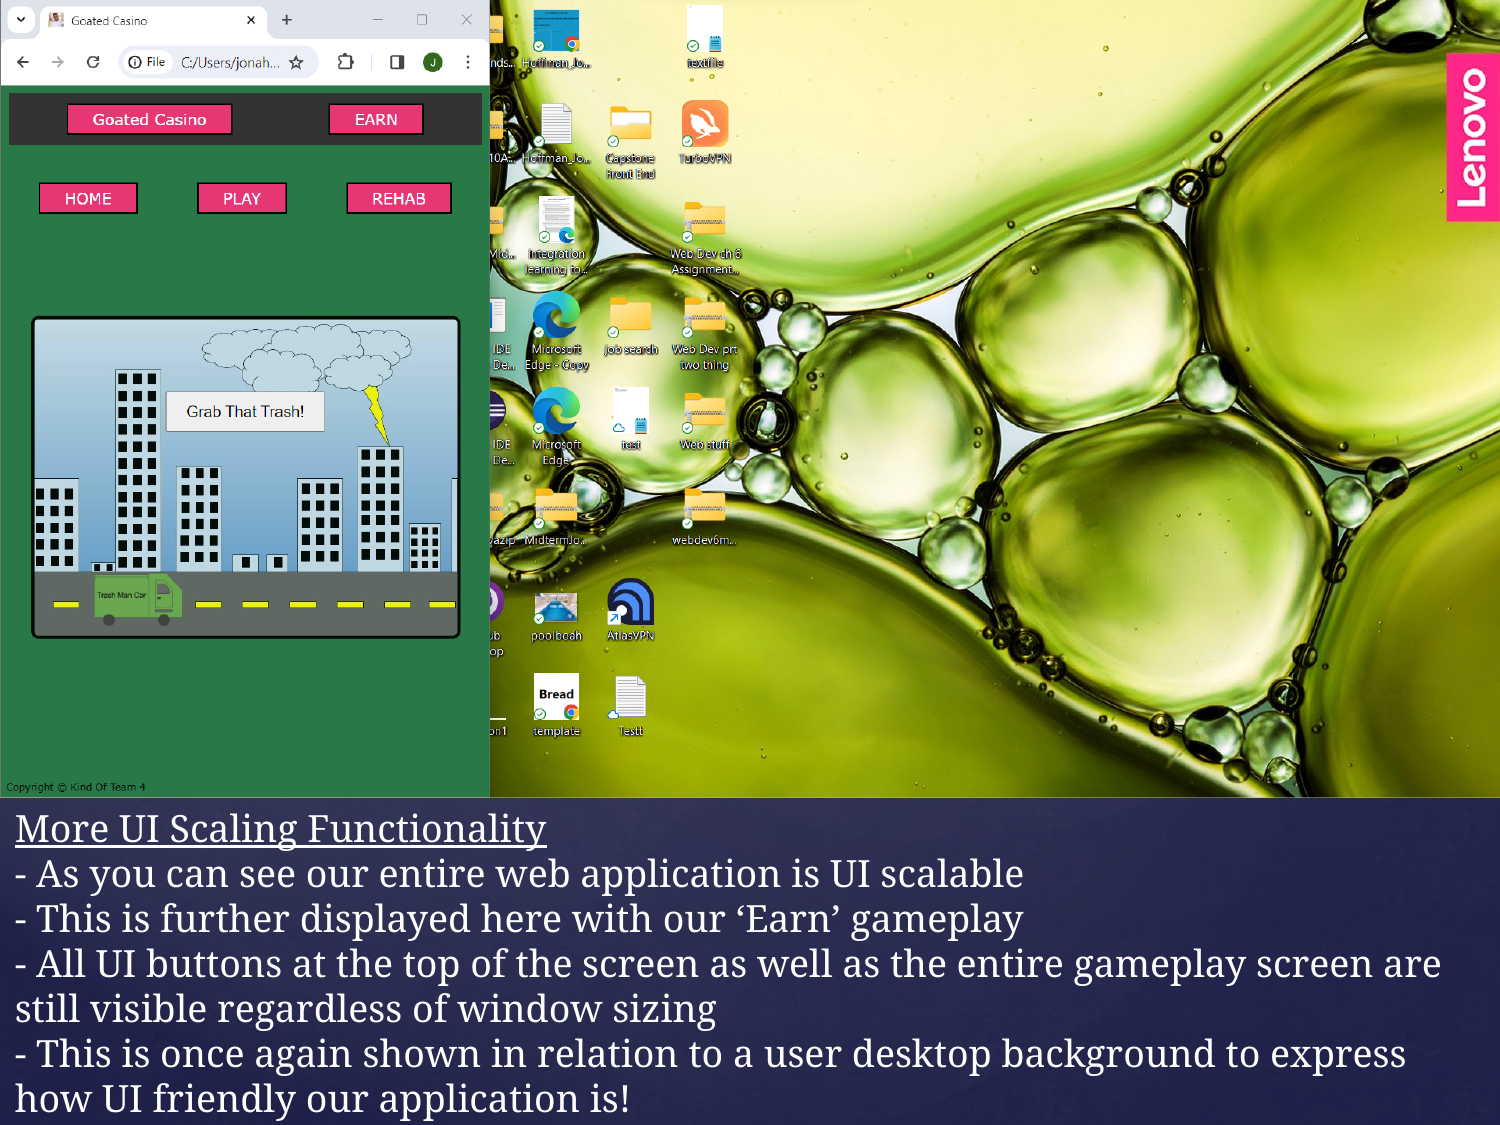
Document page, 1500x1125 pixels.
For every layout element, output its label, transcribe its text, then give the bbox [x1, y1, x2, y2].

picture [0, 0, 1500, 799]
text_box More UI Scaling Functionality - As you can see our entire web application is UI scalable - This is further displayed here with our ‘Earn’ gameplay - All UI buttons at the top of the screen as well as the entire gameplay screen are still visible regardless of window sizing - This is once again shown in relation to a user desktop background to express how UI friendly our application is! [0, 811, 1500, 1125]
